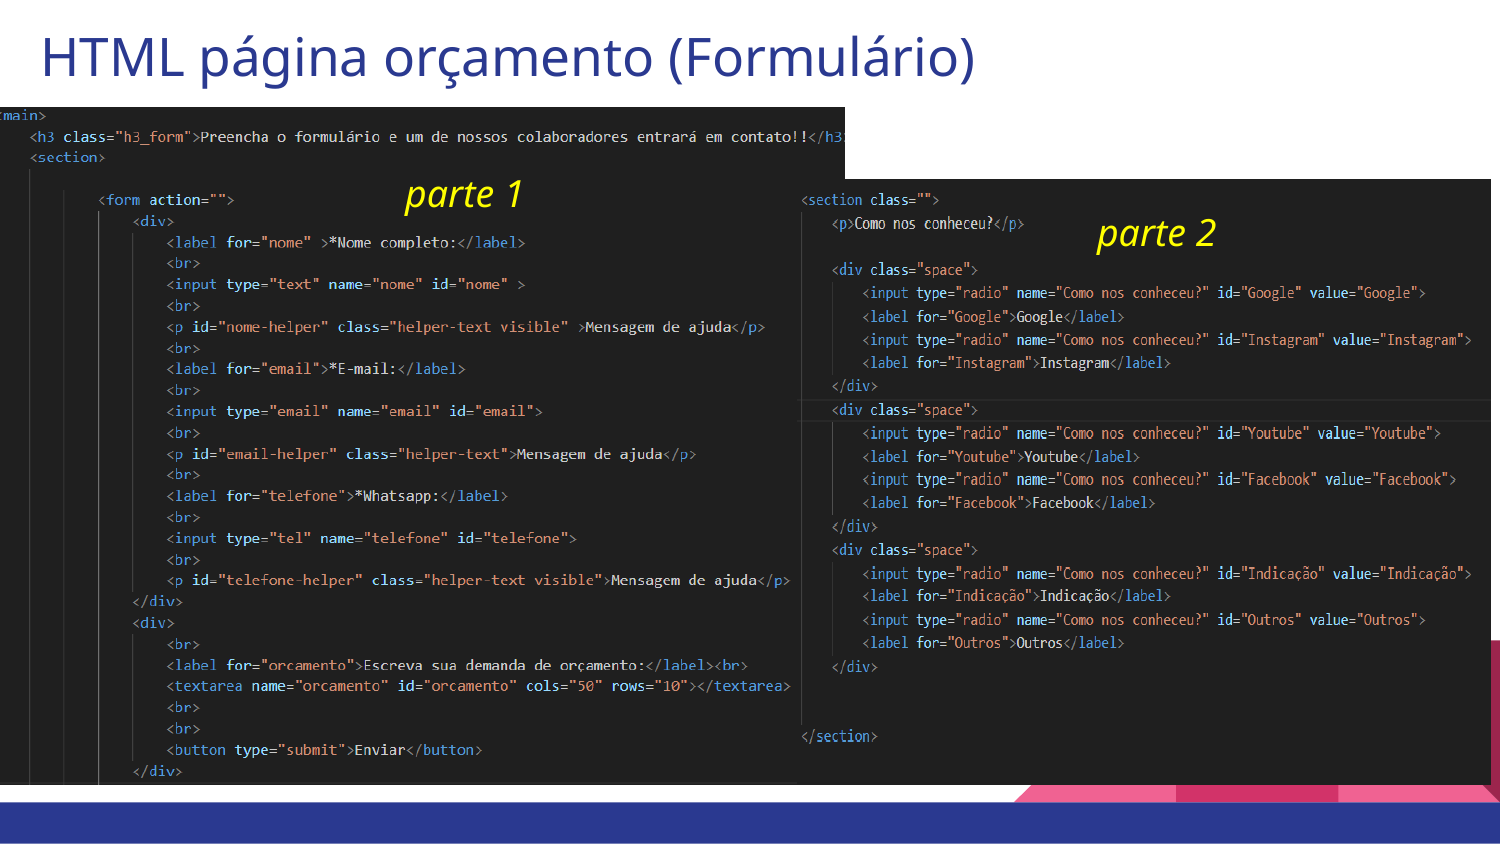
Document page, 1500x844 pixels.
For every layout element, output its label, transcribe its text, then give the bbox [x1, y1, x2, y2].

picture [0, 107, 1491, 785]
title HTML página orçamento (Formulário) [25, 7, 1018, 108]
